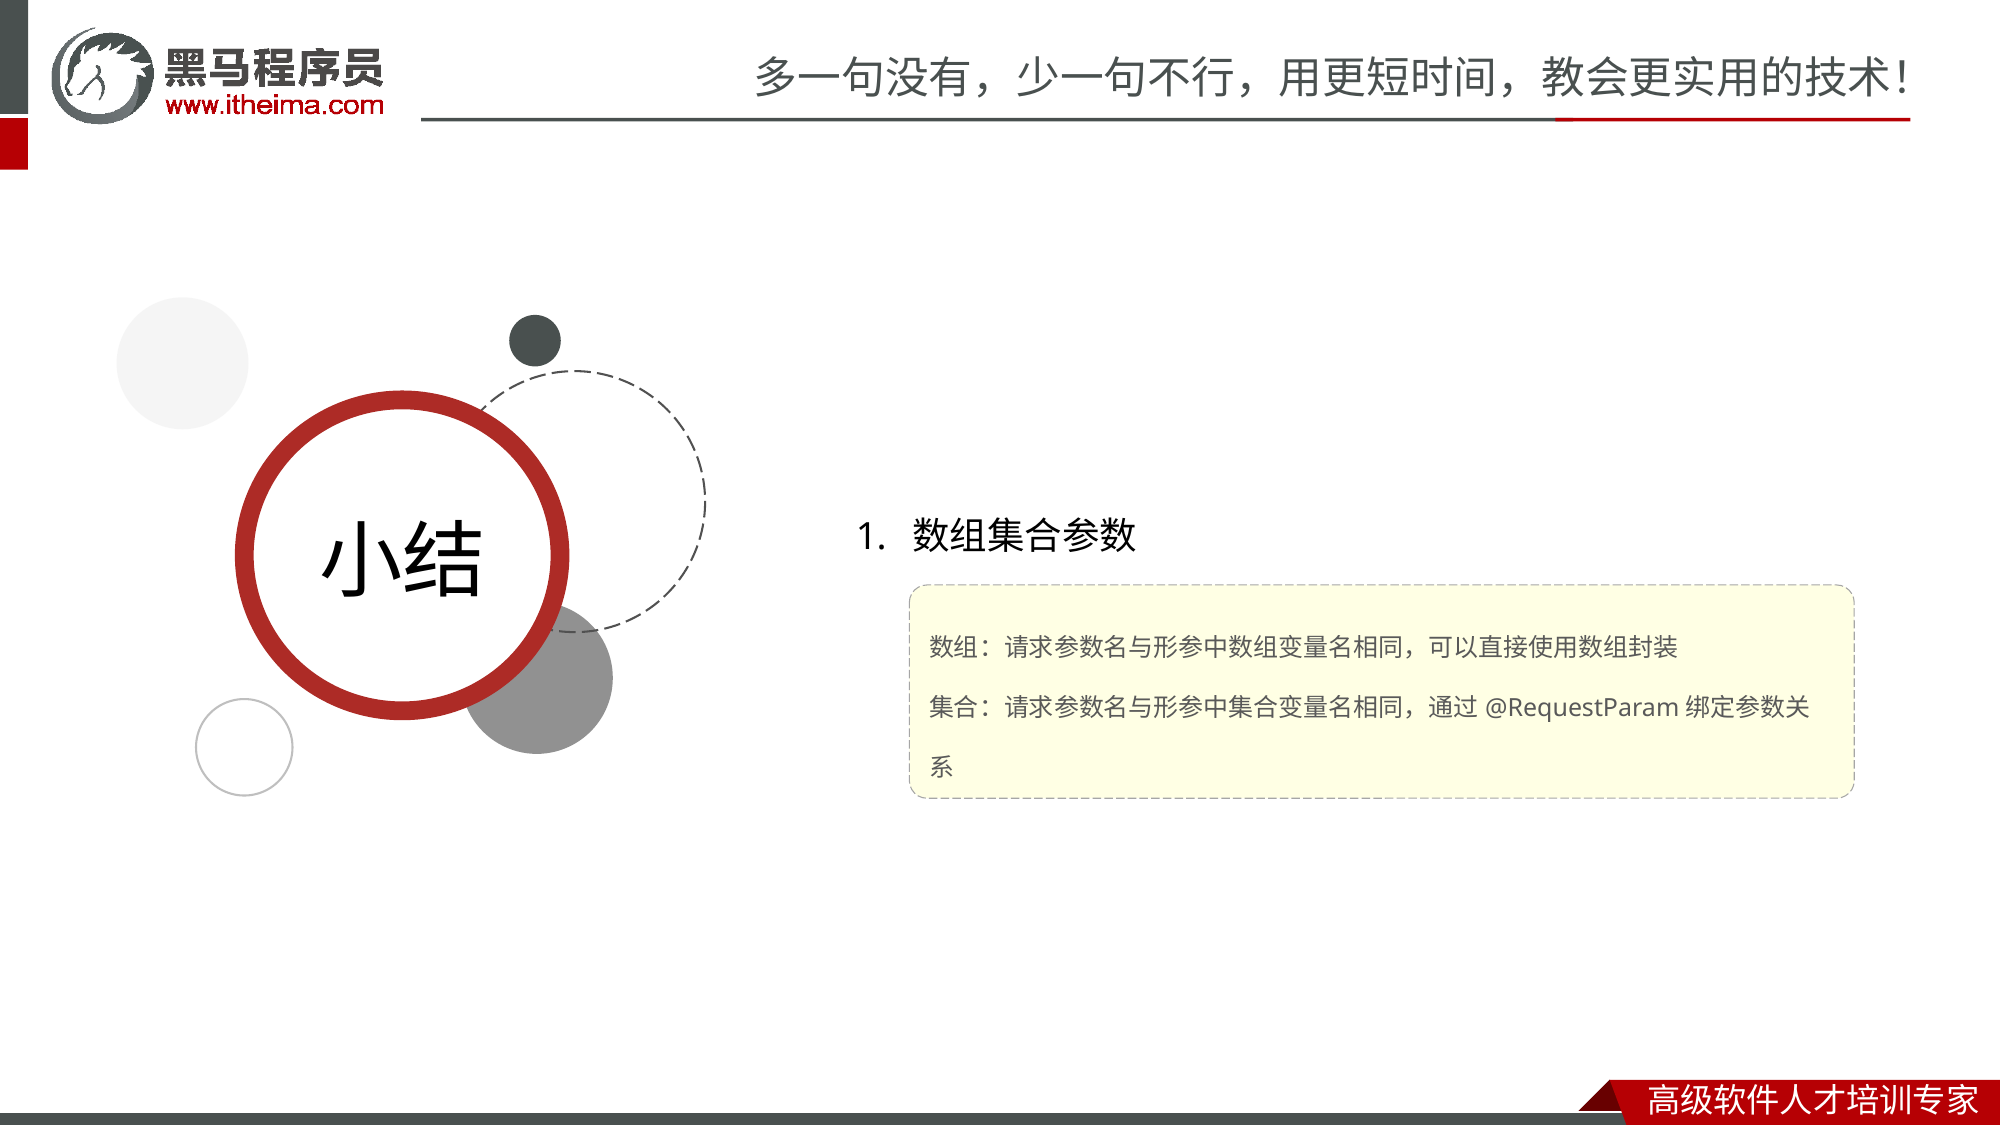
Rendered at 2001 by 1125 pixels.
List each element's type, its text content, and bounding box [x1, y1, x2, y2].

text_box 数组：请求参数名与形参中数组变量名相同，可以直接使用数组封装 集合：请求参数名与形参中集合变量名相同，通过@RequestParam绑定参数关系 [907, 582, 1857, 801]
list 数组集合参数 [841, 239, 1786, 980]
picture [50, 26, 384, 125]
